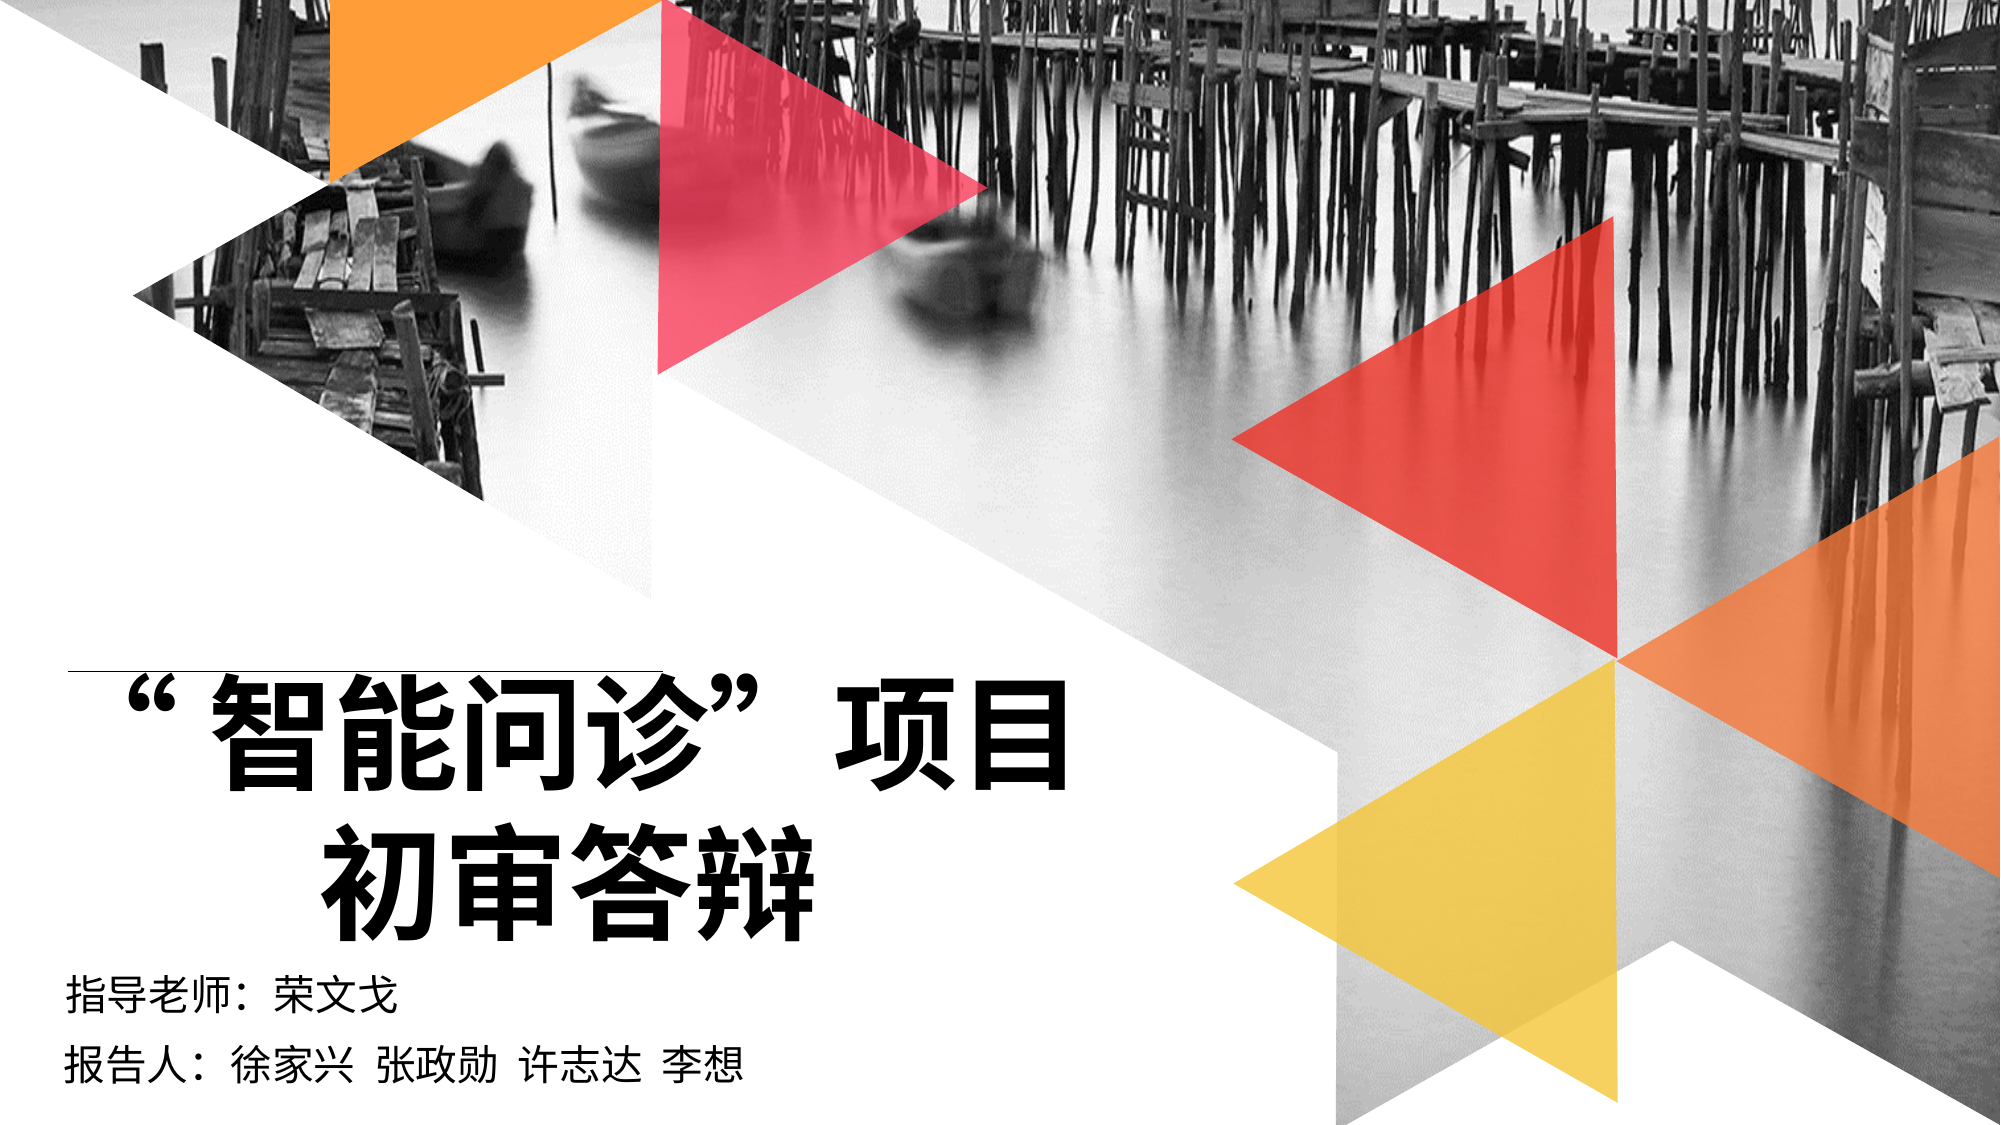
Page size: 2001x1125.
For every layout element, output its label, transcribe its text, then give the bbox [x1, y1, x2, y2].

text_box [662, 0, 2000, 821]
text_box 报告人：徐家兴 张政勋 许志达 李想 [48, 1031, 1121, 1097]
text_box [1231, 658, 1619, 1105]
text_box [1616, 663, 2000, 1125]
text_box [0, 0, 660, 602]
text_box [1334, 944, 1502, 1125]
text_box [656, 0, 990, 377]
text_box [1616, 434, 2000, 880]
text_box “智能问诊”项目 初审答辩 [38, 647, 1099, 963]
text_box 指导老师：荣文戈 [50, 961, 414, 1027]
text_box [329, 0, 660, 185]
text_box [1229, 214, 1619, 661]
